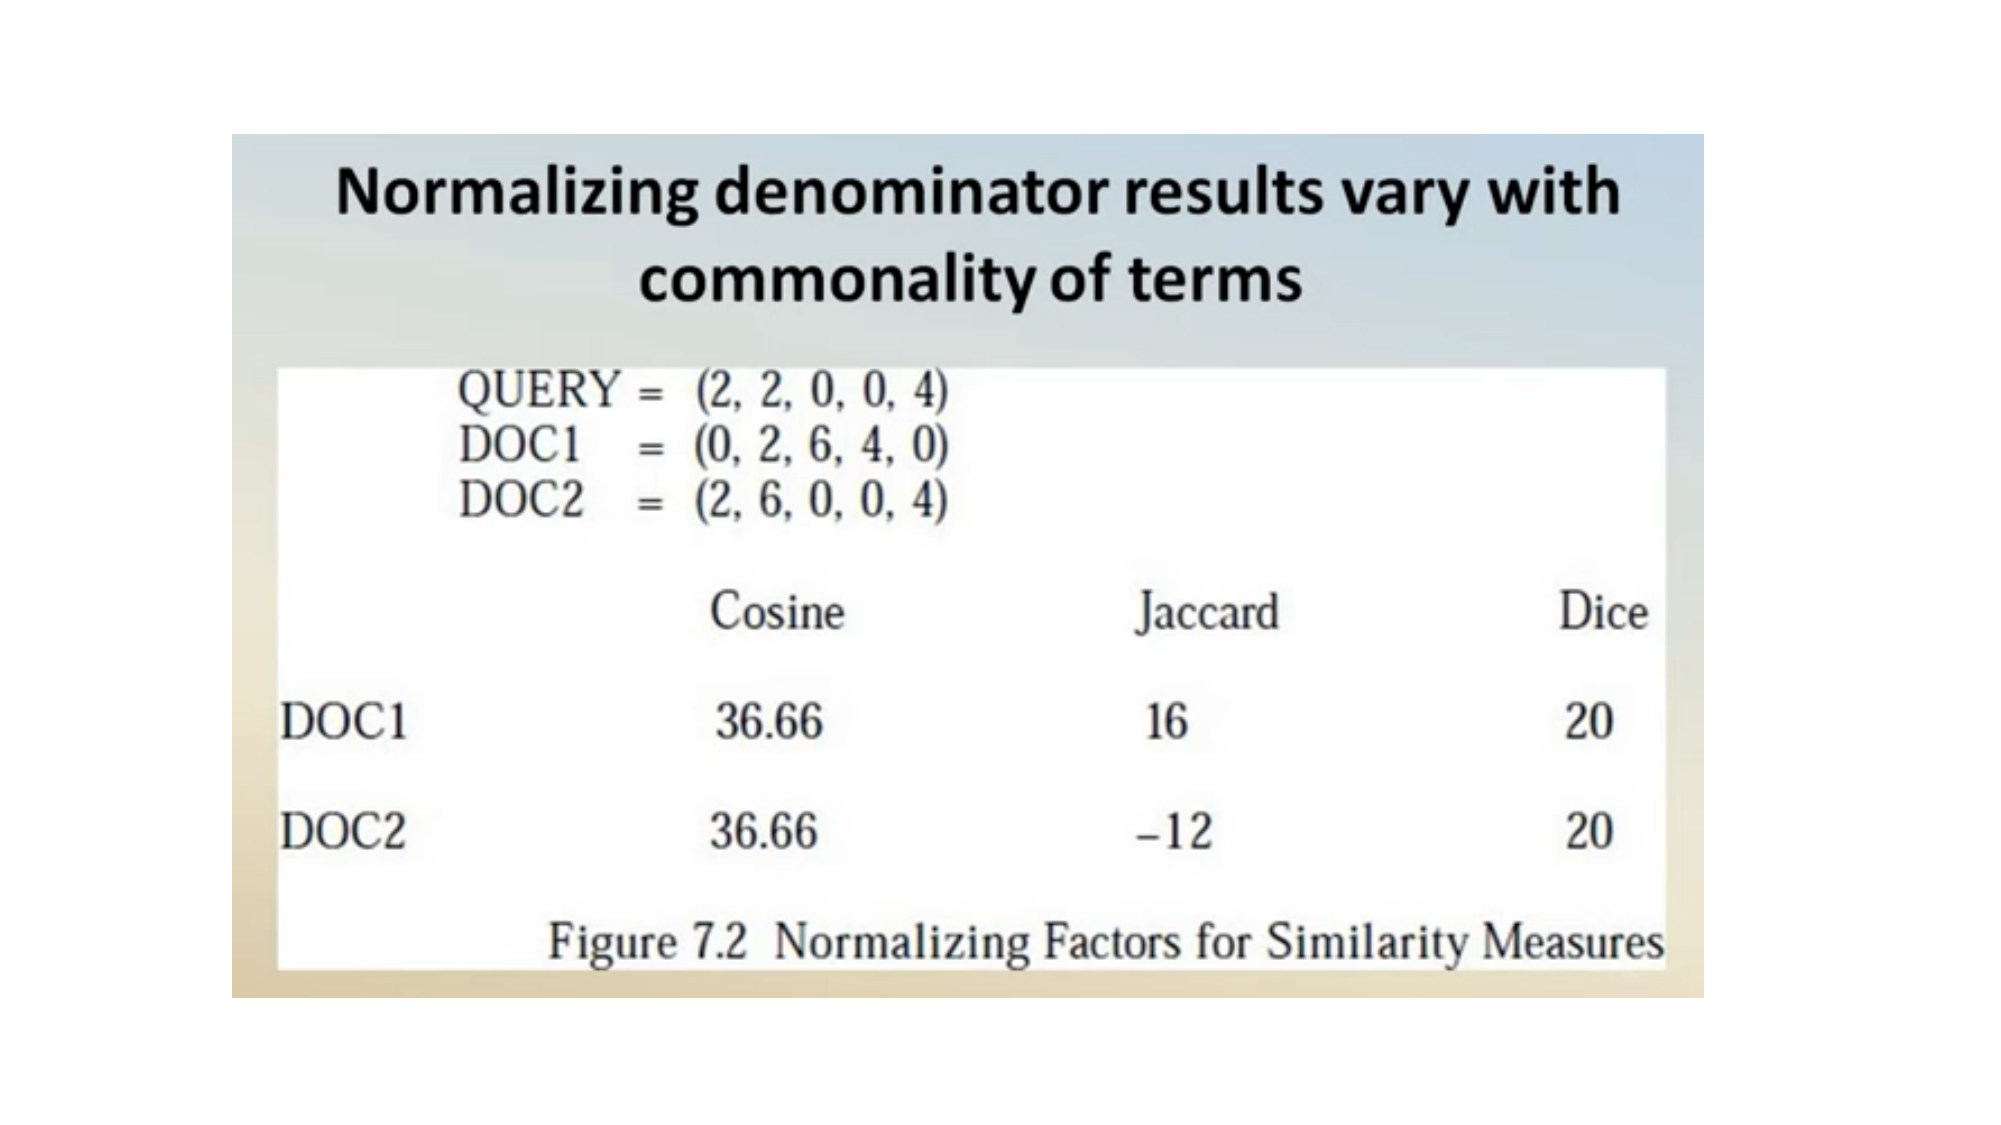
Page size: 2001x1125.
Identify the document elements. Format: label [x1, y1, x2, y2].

picture [232, 134, 1704, 998]
